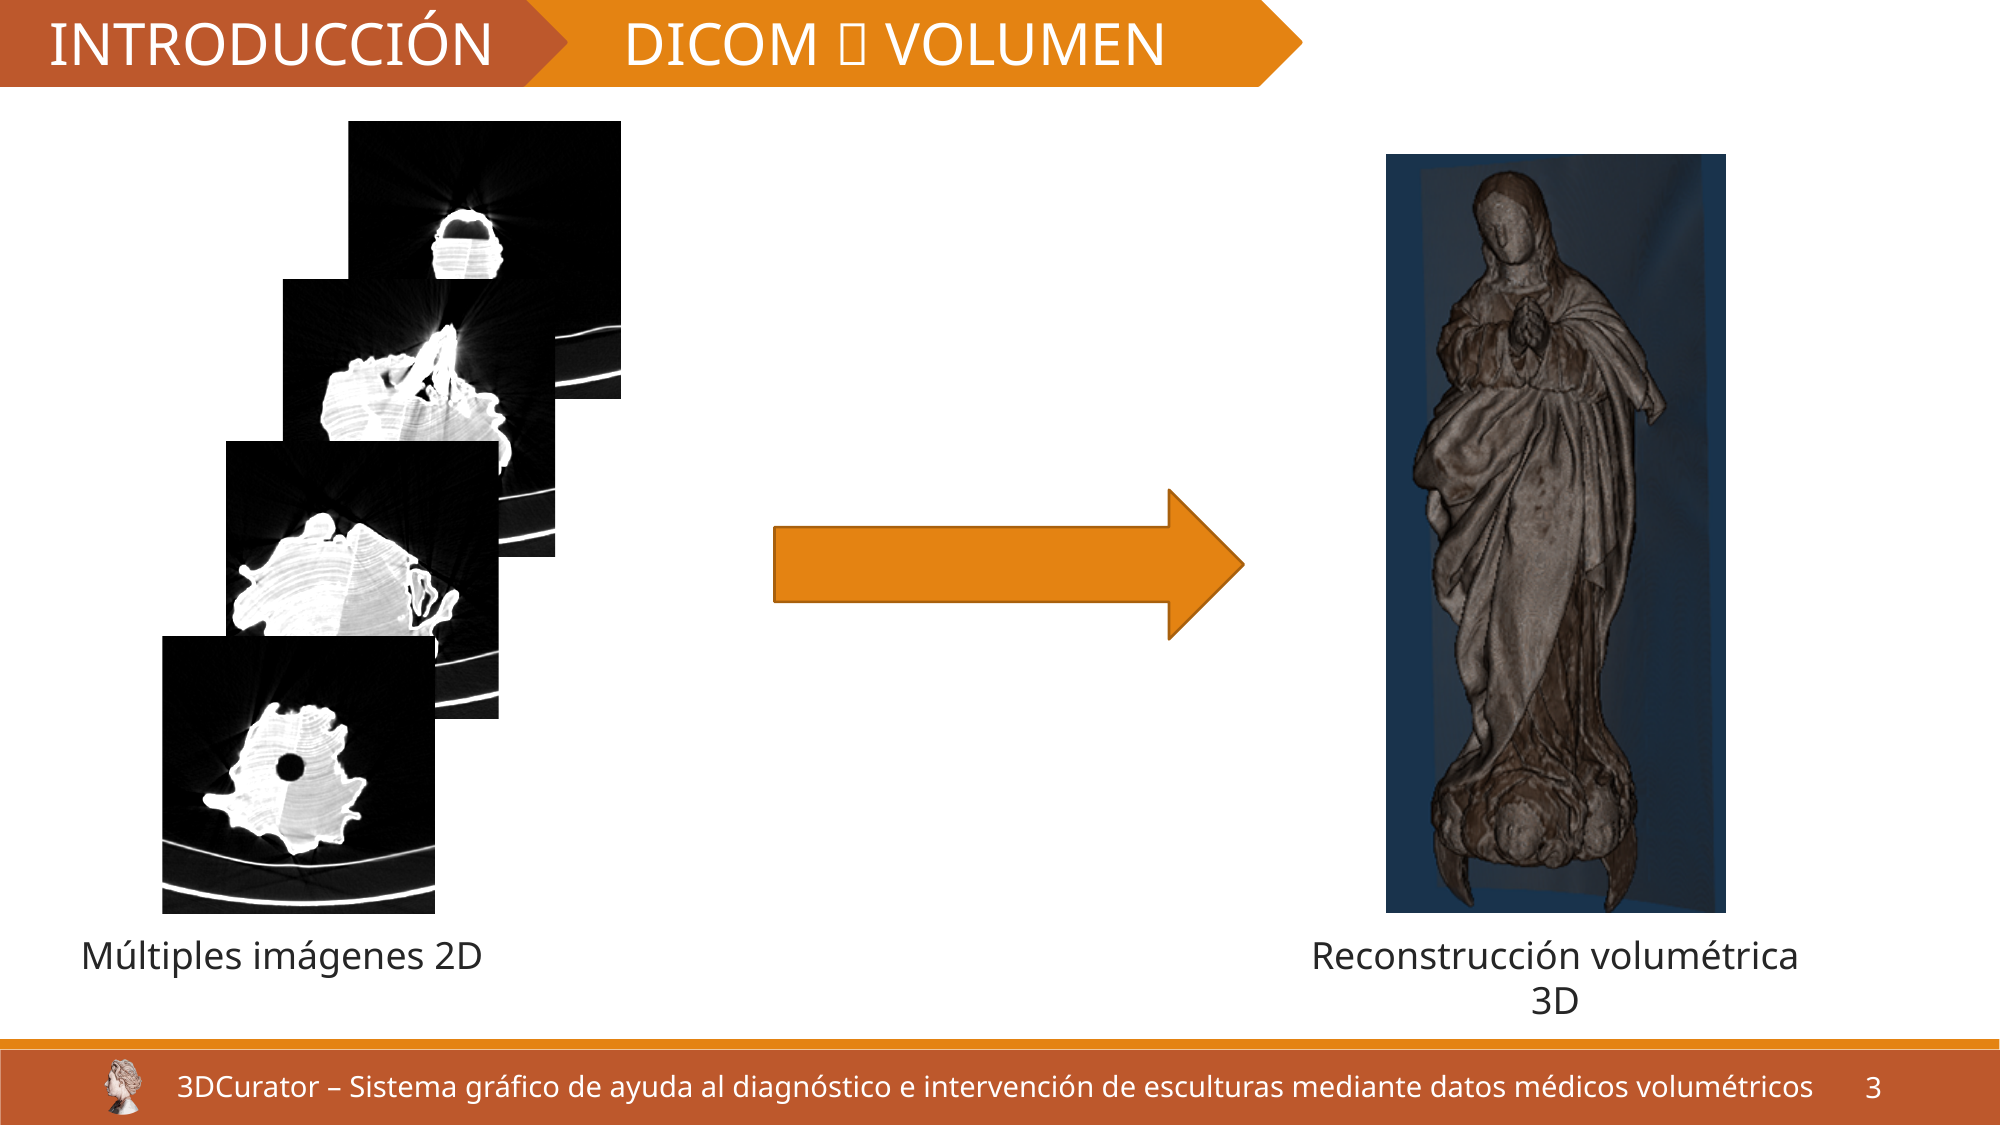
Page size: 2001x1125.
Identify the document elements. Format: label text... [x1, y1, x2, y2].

picture [161, 121, 622, 914]
text_box 3 [1681, 1059, 1898, 1120]
text_box Múltiples imágenes 2D [0, 925, 565, 985]
text_box Reconstrucción volumétrica 3D [1272, 925, 1839, 1030]
picture [1386, 153, 1726, 914]
text_box 3DCurator – Sistema gráfico de ayuda al diagnóstico e intervención de esculturas mediante datos médicos volumétricos [162, 1061, 1839, 1111]
picture [94, 1059, 151, 1115]
text_box [773, 488, 1245, 641]
text_box INTRODUCCIÓN [0, 0, 568, 87]
text_box DICOM  VOLUMEN [525, 0, 1303, 87]
